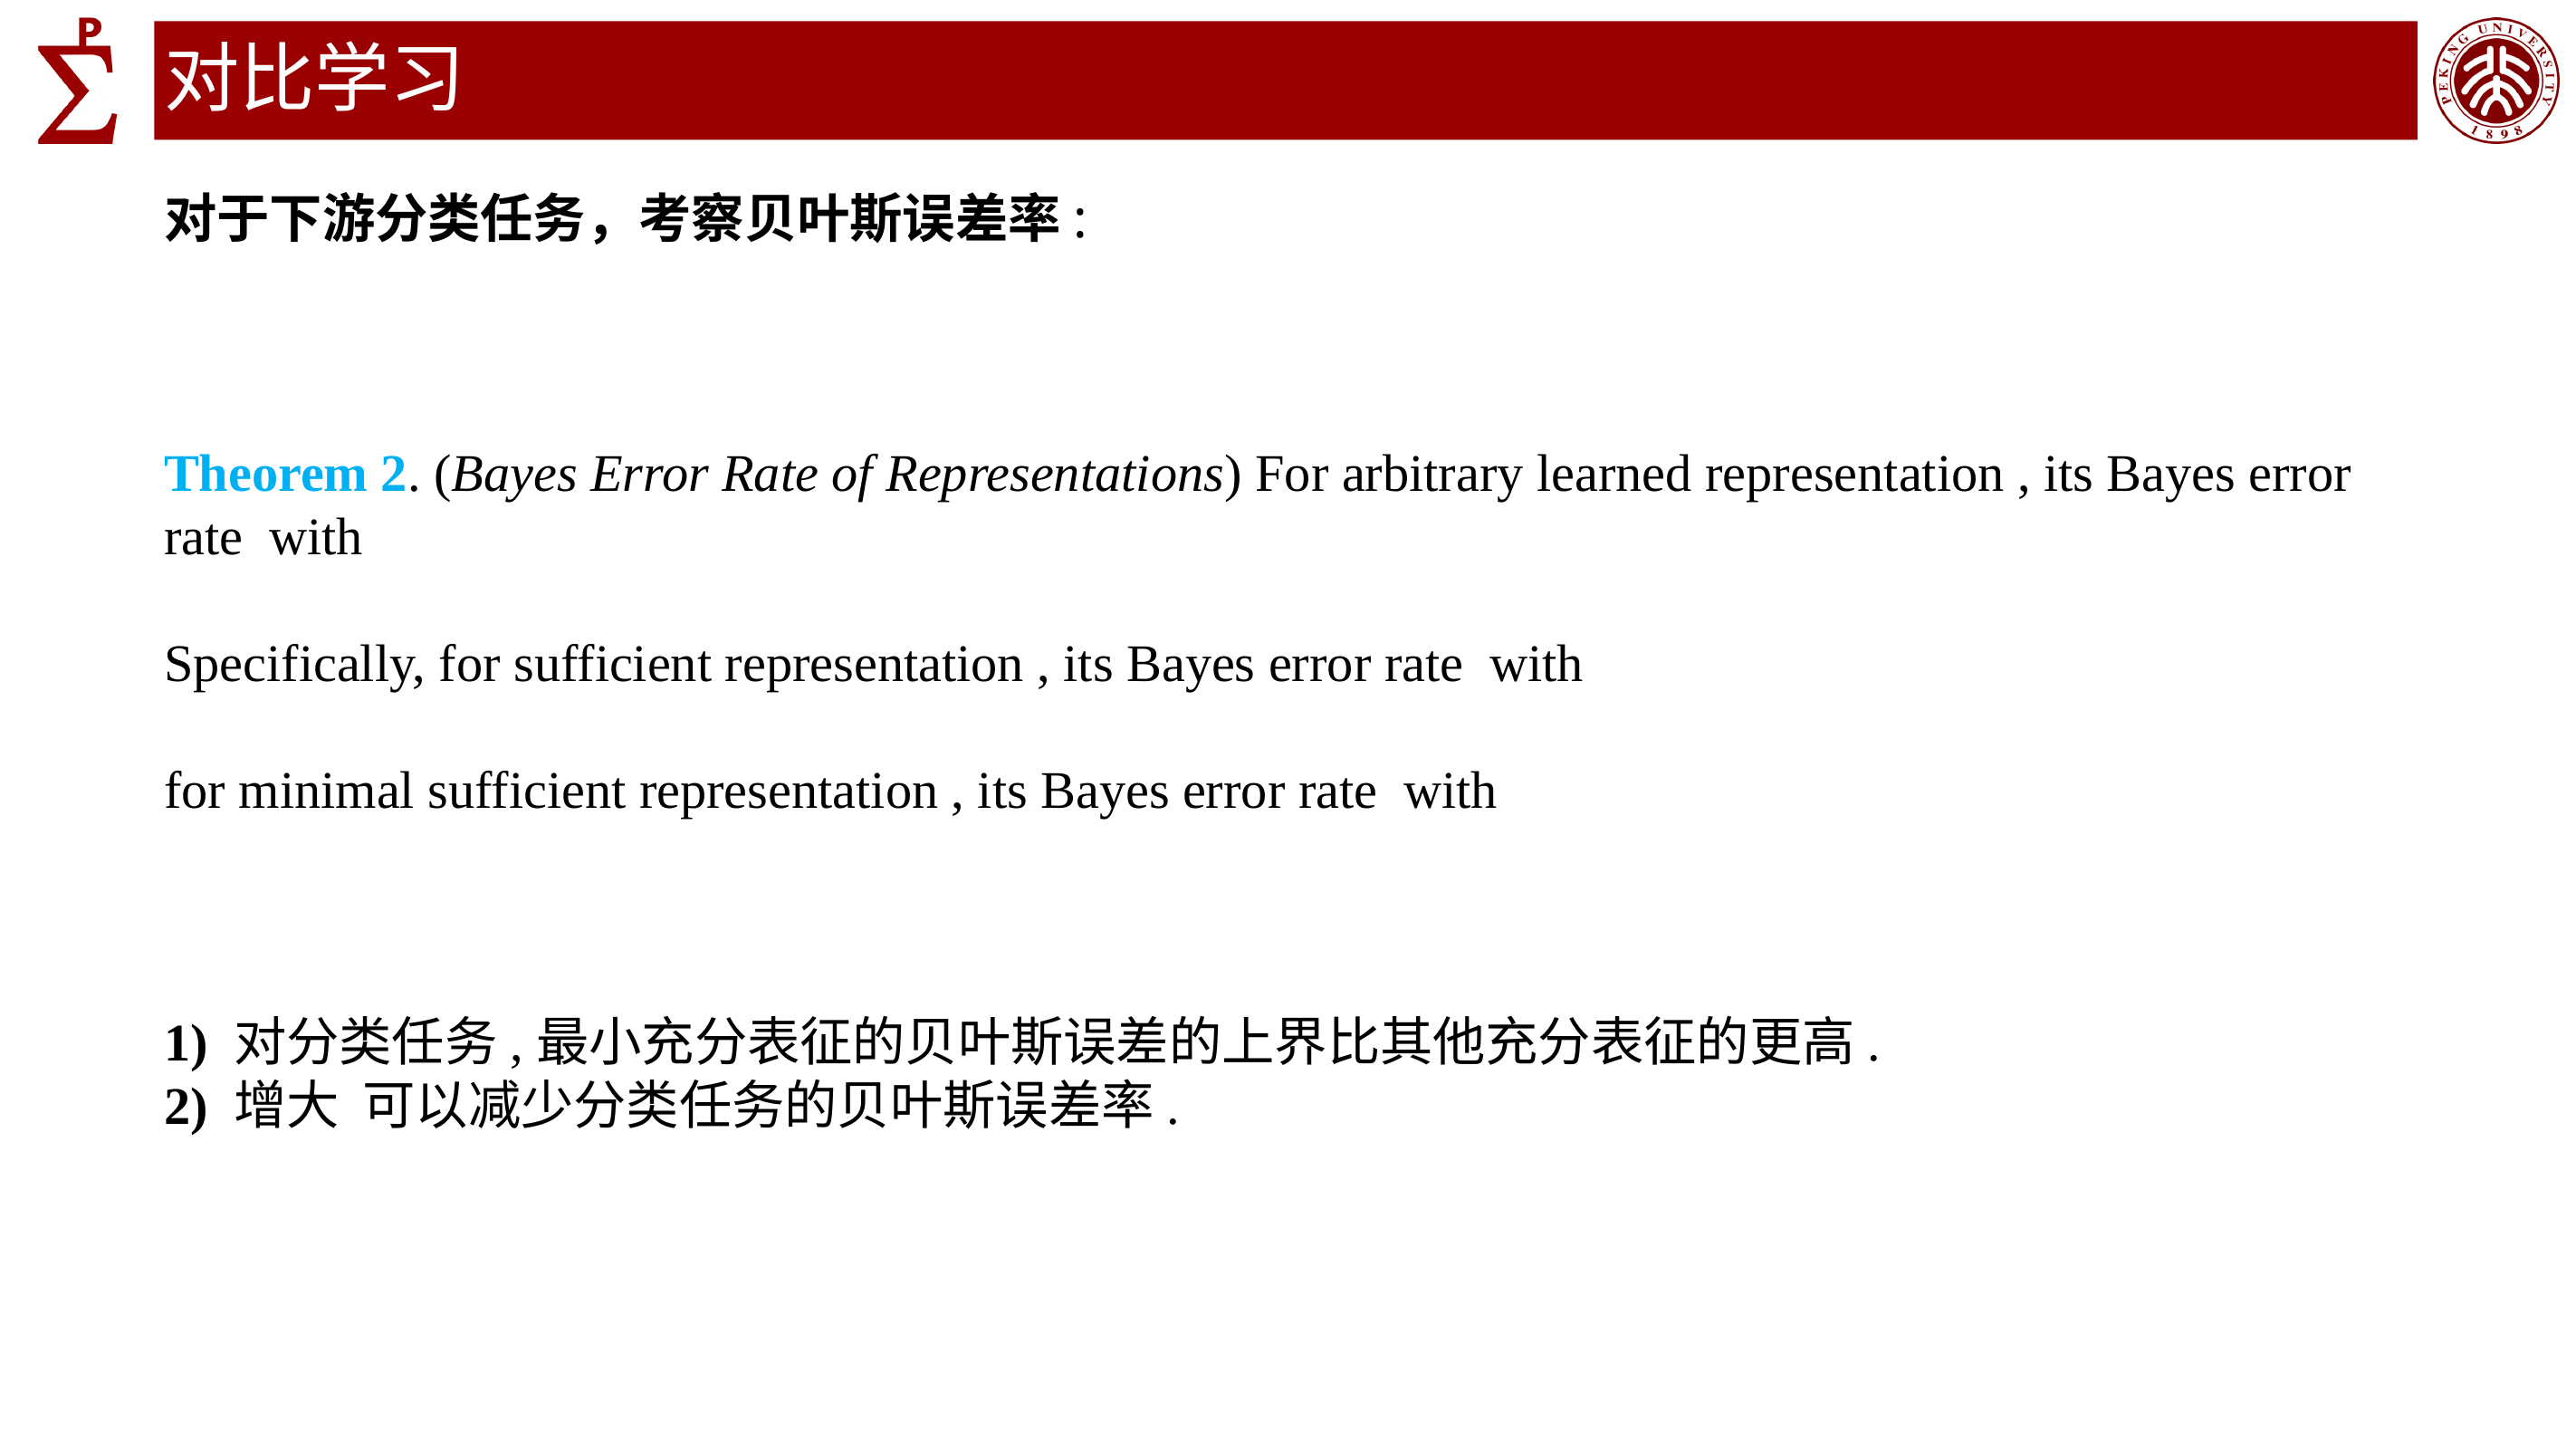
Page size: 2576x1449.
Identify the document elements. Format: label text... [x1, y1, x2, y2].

picture [34, 15, 119, 147]
picture [2433, 17, 2560, 144]
title 对比学习 [150, 24, 2411, 135]
